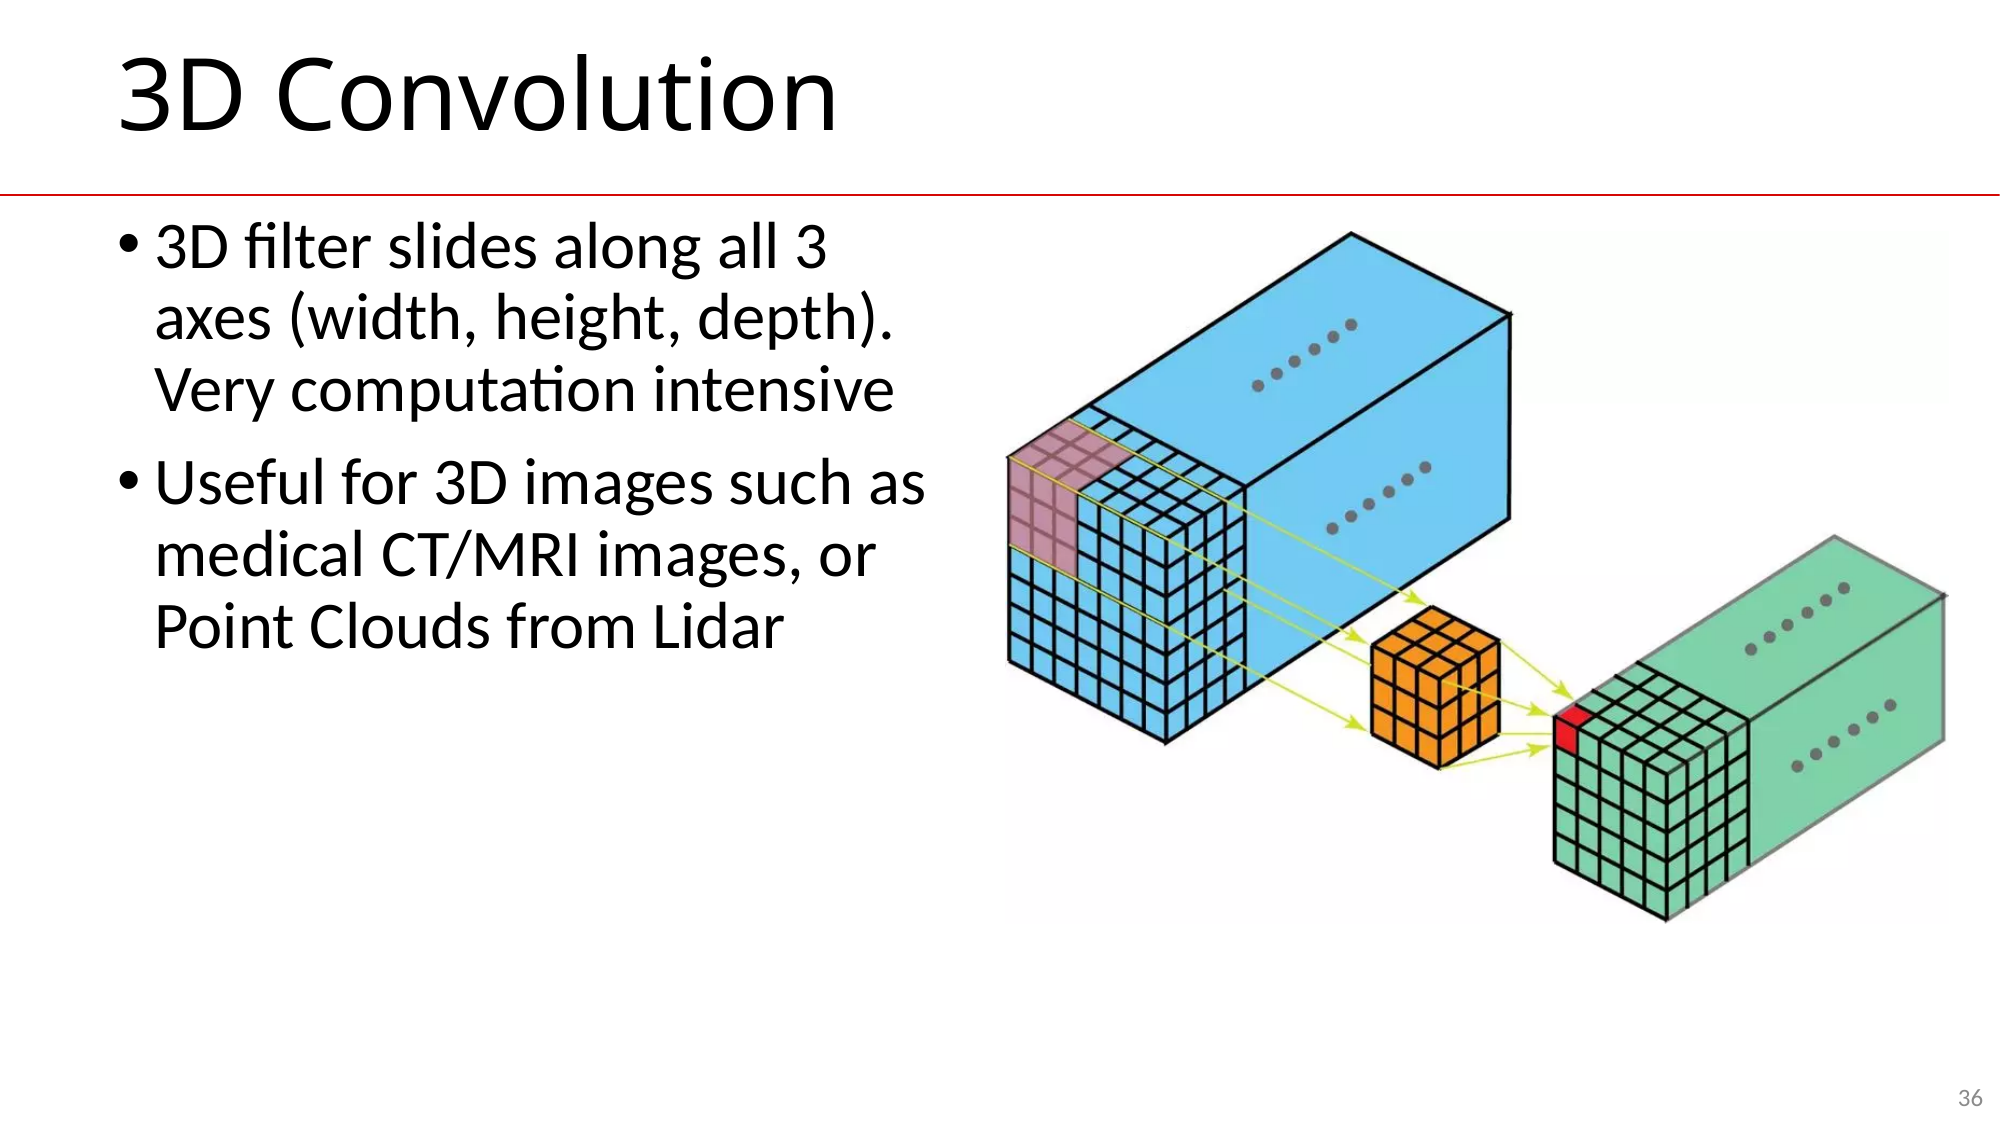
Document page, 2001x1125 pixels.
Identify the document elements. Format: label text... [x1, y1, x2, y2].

picture [1005, 231, 1949, 924]
slide_number 36 [1548, 1066, 1999, 1125]
list 3D filter slides along all 3 axes (width, height, depth). Very computation intensive Useful for 3D images such as medical CT/MRI images, or Point Clouds from Lidar [102, 203, 944, 1079]
title 3D Convolution [102, 10, 1899, 186]
